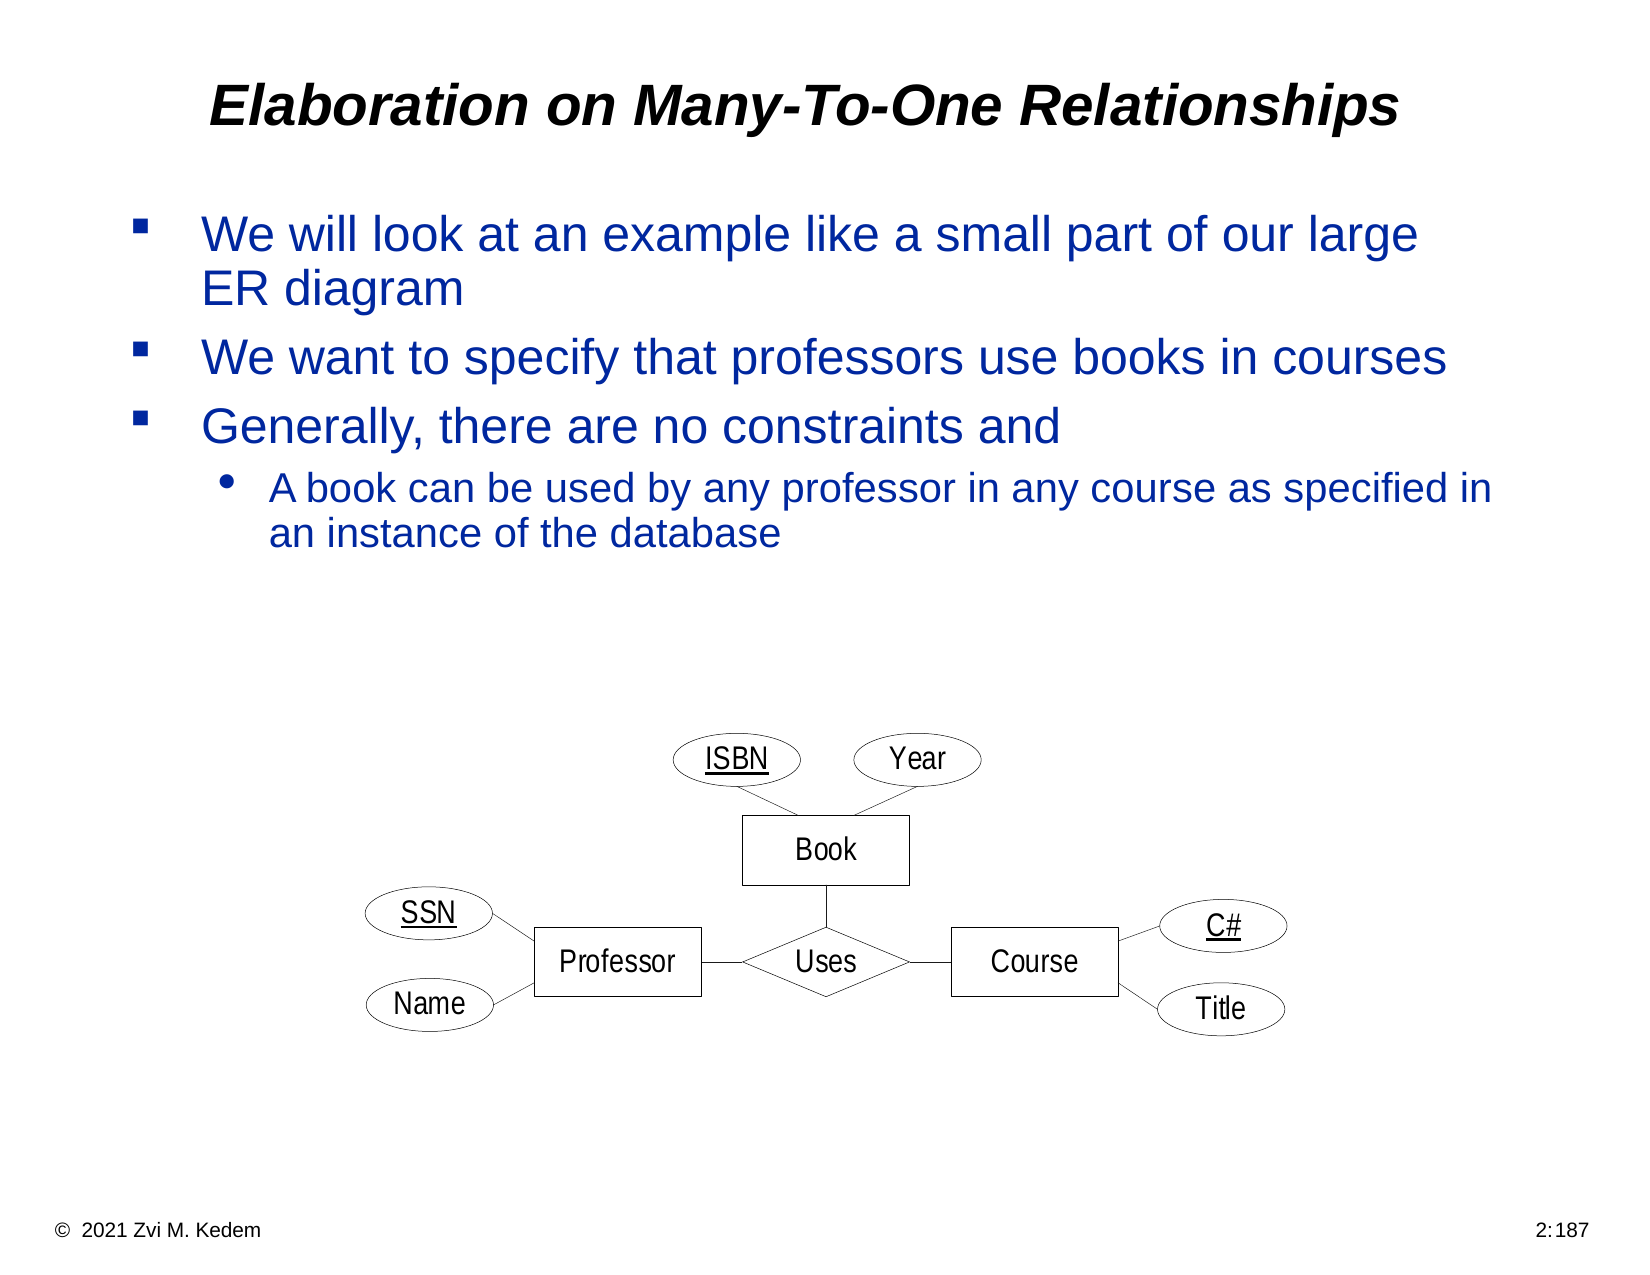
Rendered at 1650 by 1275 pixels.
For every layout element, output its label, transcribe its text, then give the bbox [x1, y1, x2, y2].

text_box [361, 729, 1289, 1038]
list We will look at an example like a small part of our large ER diagram We want to specify that professors use books in courses Generally, there are no constraints and A book can be used by any professor in any course as specified in an instance of the database [111, 199, 1513, 1201]
title Elaboration on Many-To-One Relationships [111, 36, 1501, 176]
